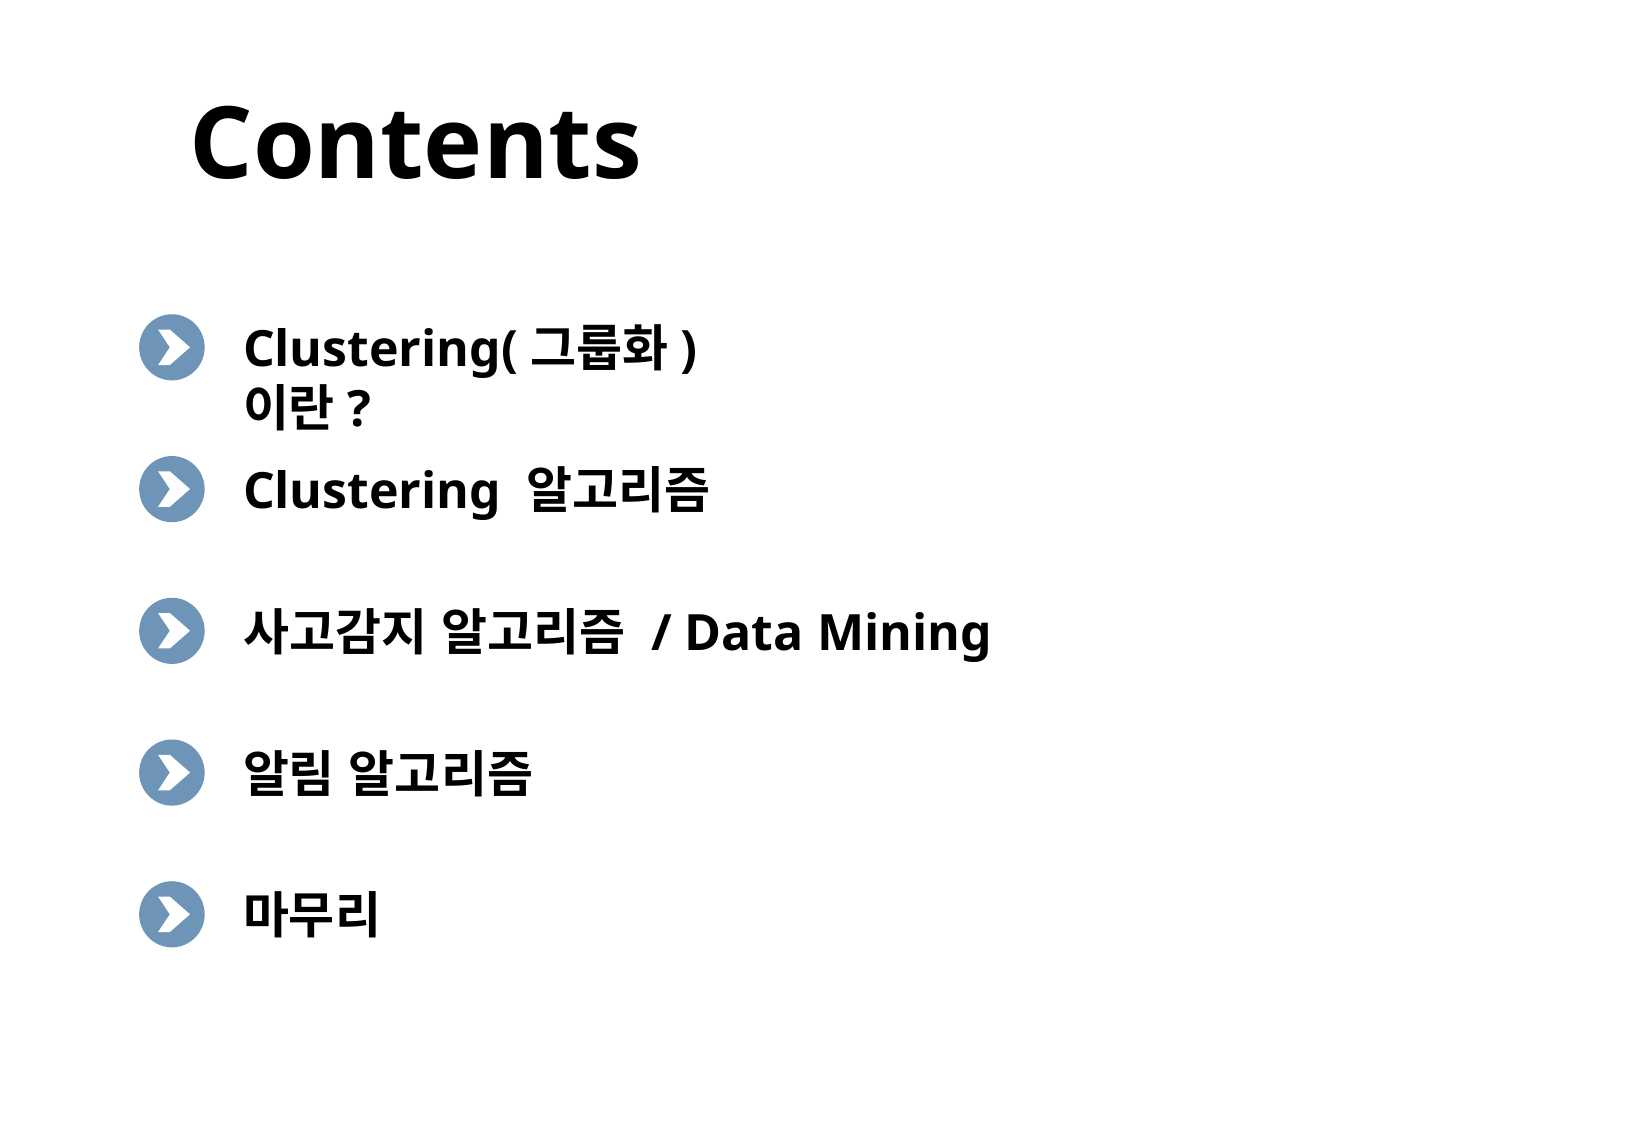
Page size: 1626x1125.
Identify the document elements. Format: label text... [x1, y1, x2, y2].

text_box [138, 313, 205, 381]
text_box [138, 739, 205, 806]
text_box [138, 880, 205, 948]
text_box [138, 455, 205, 523]
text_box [138, 597, 205, 665]
text_box 사고감지 알고리즘 / Data Mining [228, 593, 1209, 668]
text_box 마무리 [228, 876, 666, 952]
text_box Clustering(그룹화)이란? [228, 309, 772, 445]
text_box 알림 알고리즘 [228, 734, 819, 810]
text_box Clustering 알고리즘 [228, 451, 819, 527]
text_box Contents [174, 70, 1096, 206]
